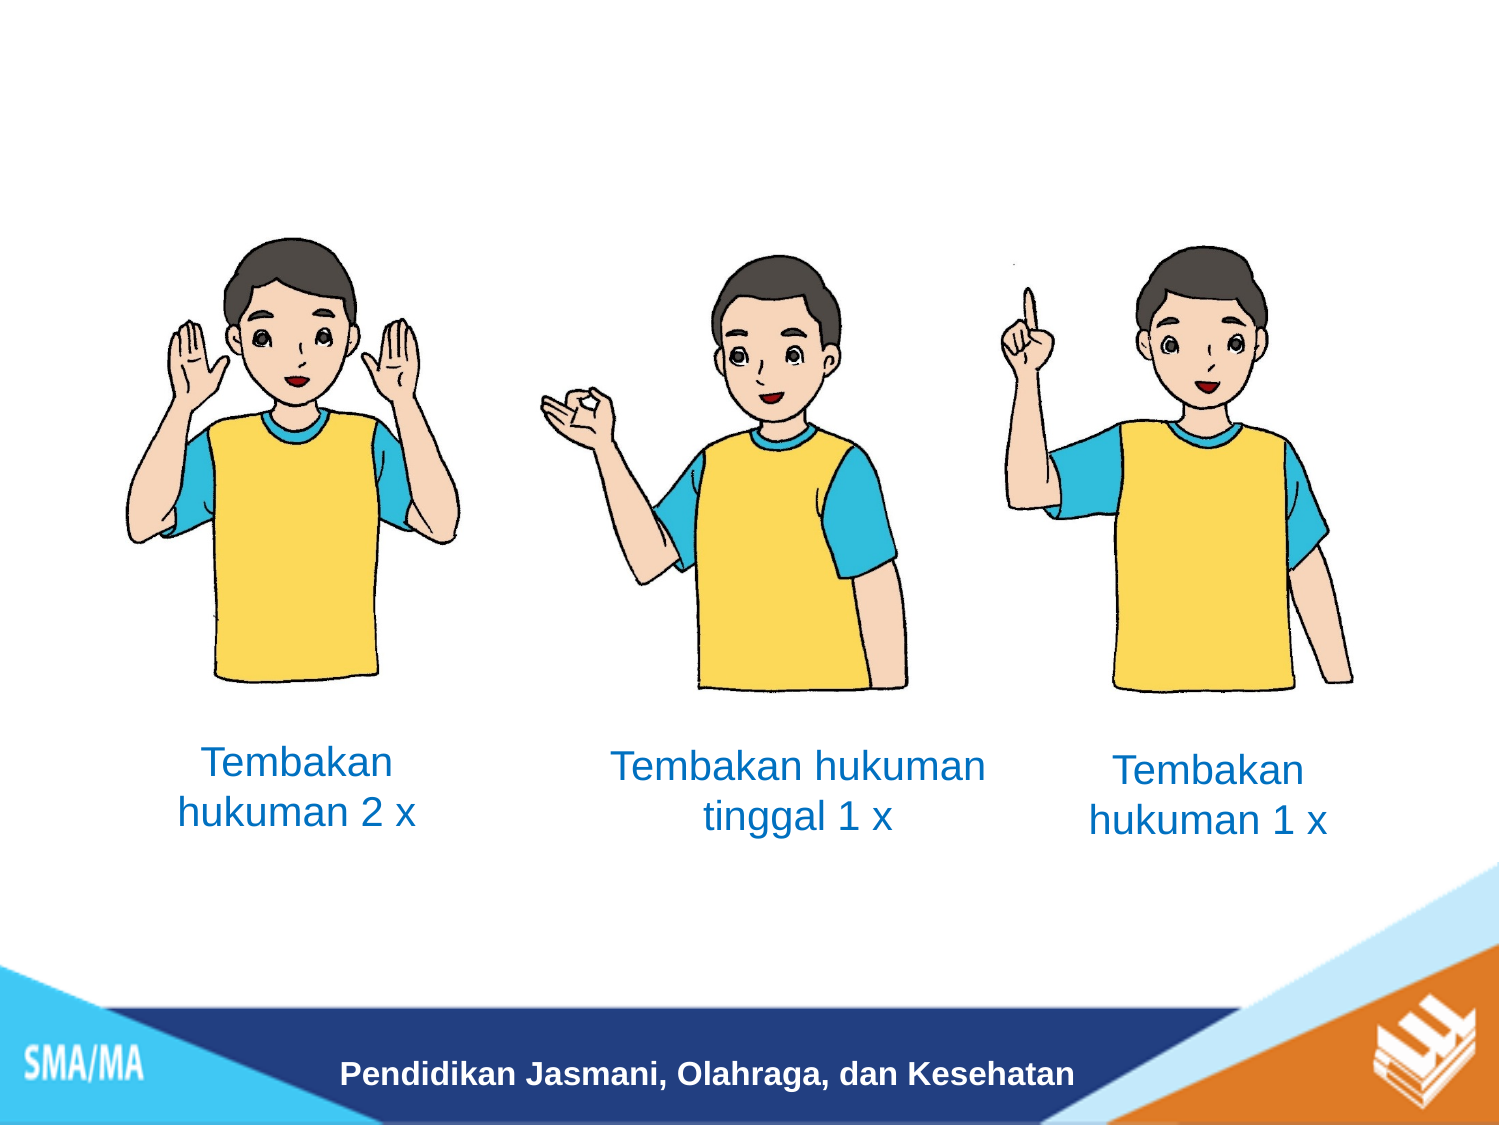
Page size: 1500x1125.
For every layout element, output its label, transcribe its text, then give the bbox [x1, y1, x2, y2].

text_box Tembakan hukuman 2 x [160, 725, 433, 844]
text_box Tembakan hukuman 1 x [1072, 734, 1345, 852]
picture [124, 237, 1354, 695]
picture [0, 862, 1499, 1125]
text_box Tembakan hukuman tinggal 1 x [593, 730, 1003, 848]
